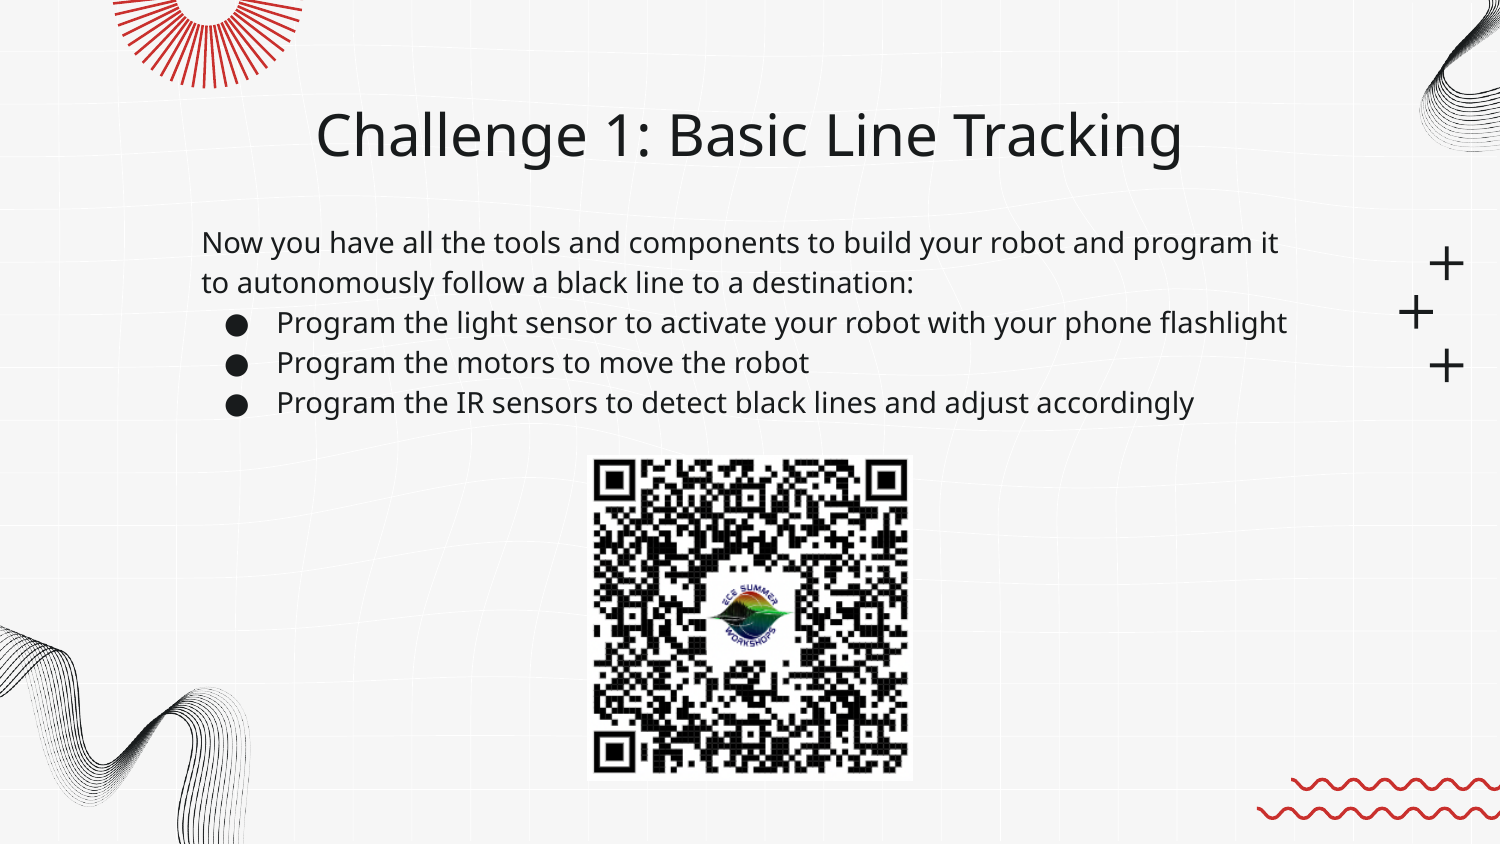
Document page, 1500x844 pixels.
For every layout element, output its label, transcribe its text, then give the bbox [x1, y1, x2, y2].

picture [0, 500, 384, 844]
subtitle Now you have all the tools and components to build your robot and program it to autonomously follow a black line to a destination: Program the light sensor to activate your robot with your phone flashlight Program the motors to move the robot Program the IR sensors to detect black lines and adjust accordingly [186, 203, 1314, 610]
picture [587, 455, 913, 781]
picture [1246, 0, 1500, 239]
title Challenge 1: Basic Line Tracking [118, 72, 1382, 167]
